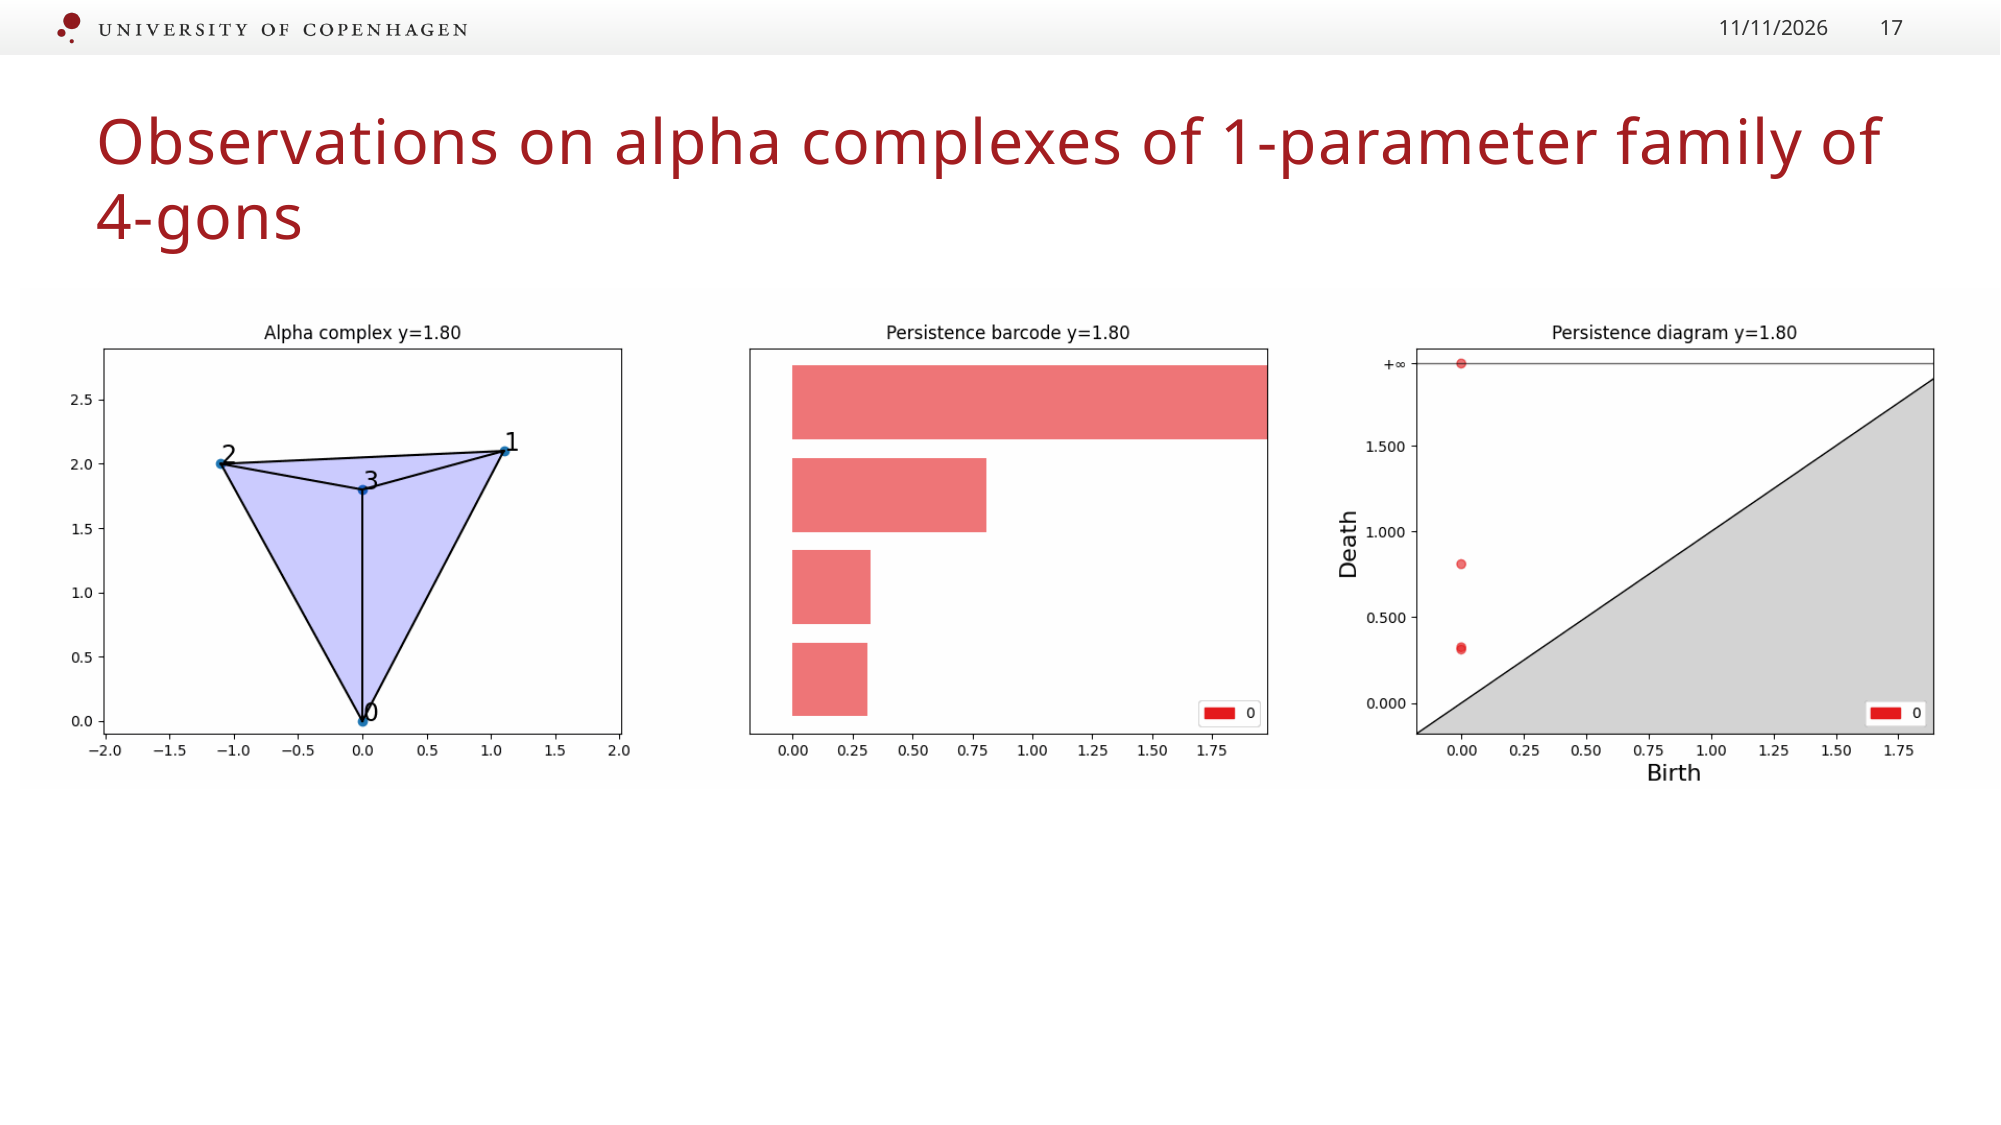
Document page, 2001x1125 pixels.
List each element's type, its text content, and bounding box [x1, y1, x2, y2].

picture [20, 288, 688, 789]
slide_number 17 [1840, 14, 1904, 43]
title Observations on alpha complexes of 1-parameter family of 4-gons [96, 101, 1904, 244]
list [1334, 288, 2000, 789]
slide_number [1694, 14, 1829, 43]
picture [92, 15, 475, 42]
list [688, 288, 1334, 789]
